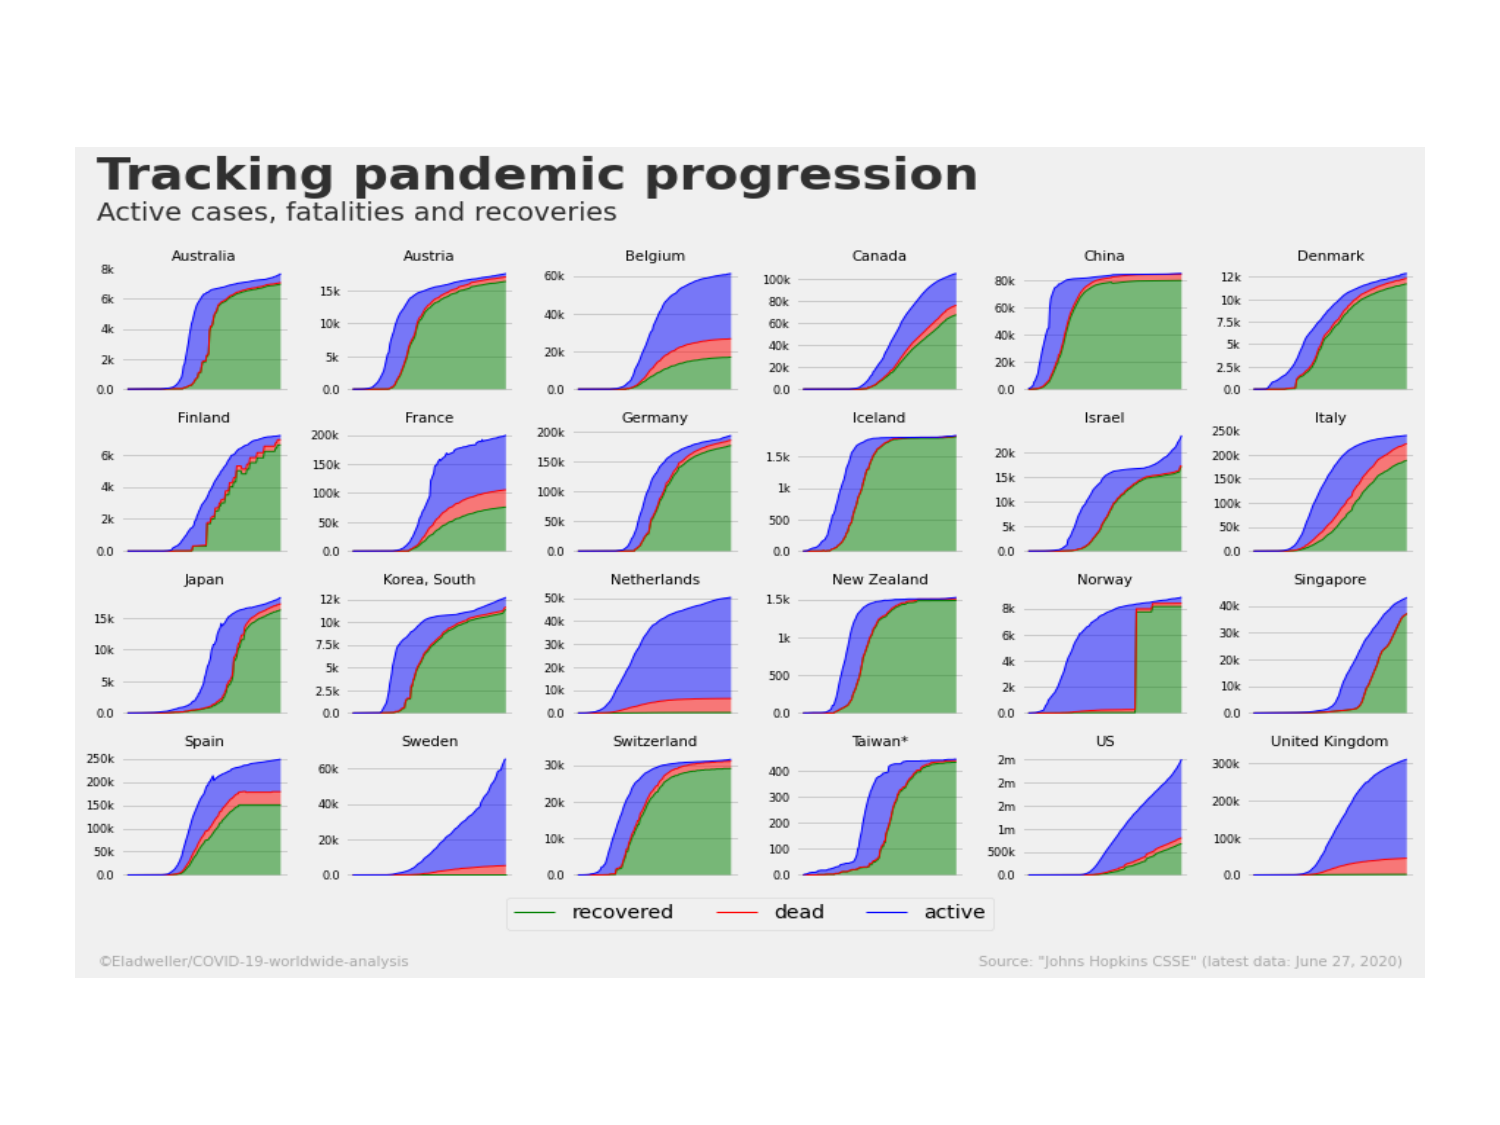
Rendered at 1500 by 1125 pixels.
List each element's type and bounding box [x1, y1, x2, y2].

picture [74, 146, 1426, 979]
